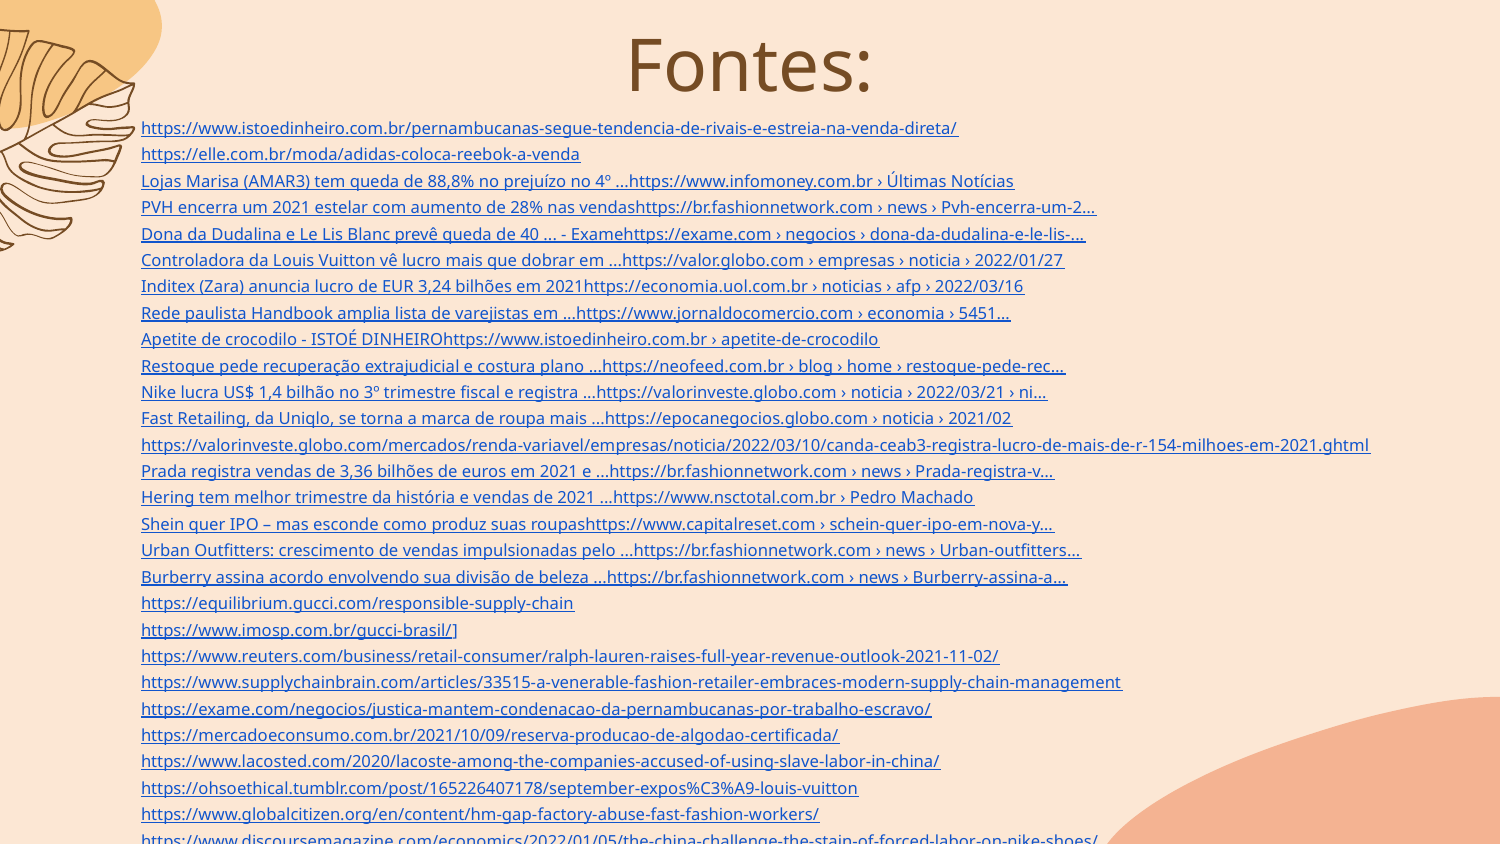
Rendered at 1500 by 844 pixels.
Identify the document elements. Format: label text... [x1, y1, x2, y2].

list https://www.istoedinheiro.com.br/pernambucanas-segue-tendencia-de-rivais-e-estreia-na-venda-direta/ https://elle.com.br/moda/adidas-coloca-reebok-a-venda Lojas Marisa (AMAR3) tem queda de 88,8% no prejuízo no 4º ...https://www.infomoney.com.br › Últimas Notícias PVH encerra um 2021 estelar com aumento de 28% nas vendashttps://br.fashionnetwork.com › news › Pvh-encerra-um-2… Dona da Dudalina e Le Lis Blanc prevê queda de 40 ... - Examehttps://exame.com › negocios › dona-da-dudalina-e-le-lis-... Controladora da Louis Vuitton vê lucro mais que dobrar em ...https://valor.globo.com › empresas › noticia › 2022/01/27 Inditex (Zara) anuncia lucro de EUR 3,24 bilhões em 2021https://economia.uol.com.br › noticias › afp › 2022/03/16 Rede paulista Handbook amplia lista de varejistas em ...https://www.jornaldocomercio.com › economia › 5451… Apetite de crocodilo - ISTOÉ DINHEIROhttps://www.istoedinheiro.com.br › apetite-de-crocodilo Restoque pede recuperação extrajudicial e costura plano ...https://neofeed.com.br › blog › home › restoque-pede-rec… Nike lucra US$ 1,4 bilhão no 3º trimestre fiscal e registra ...https://valorinveste.globo.com › noticia › 2022/03/21 › ni… Fast Retailing, da Uniqlo, se torna a marca de roupa mais ...https://epocanegocios.globo.com › noticia › 2021/02 https://valorinveste.globo.com/mercados/renda-variavel/empresas/noticia/2022/03/10/canda-ceab3-registra-lucro-de-mais-de-r-154-milhoes-em-2021.ghtml Prada registra vendas de 3,36 bilhões de euros em 2021 e ...https://br.fashionnetwork.com › news › Prada-registra-v… Hering tem melhor trimestre da história e vendas de 2021 ...https://www.nsctotal.com.br › Pedro Machado Shein quer IPO – mas esconde como produz suas roupashttps://www.capitalreset.com › schein-quer-ipo-em-nova-y… Urban Outfitters: crescimento de vendas impulsionadas pelo ...https://br.fashionnetwork.com › news › Urban-outfitters… Burberry assina acordo envolvendo sua divisão de beleza ...https://br.fashionnetwork.com › news › Burberry-assina-a… https://equilibrium.gucci.com/responsible-supply-chain https://www.imosp.com.br/gucci-brasil/] https://www.reuters.com/business/retail-consumer/ralph-lauren-raises-full-year-revenue-outlook-2021-11-02/ https://www.supplychainbrain.com/articles/33515-a-venerable-fashion-retailer-embraces-modern-supply-chain-management https://exame.com/negocios/justica-mantem-condenacao-da-pernambucanas-por-trabalho-escravo/ https://mercadoeconsumo.com.br/2021/10/09/reserva-producao-de-algodao-certificada/ https://www.lacosted.com/2020/lacoste-among-the-companies-accused-of-using-slave-labor-in-china/ https://ohsoethical.tumblr.com/post/165226407178/september-expos%C3%A9-louis-vuitton https://www.globalcitizen.org/en/content/hm-gap-factory-abuse-fast-fashion-workers/ https://www.discoursemagazine.com/economics/2022/01/05/the-china-challenge-the-stain-of-forced-labor-on-nike-shoes/ [126, 99, 1483, 793]
title Fontes: [97, 25, 1402, 100]
